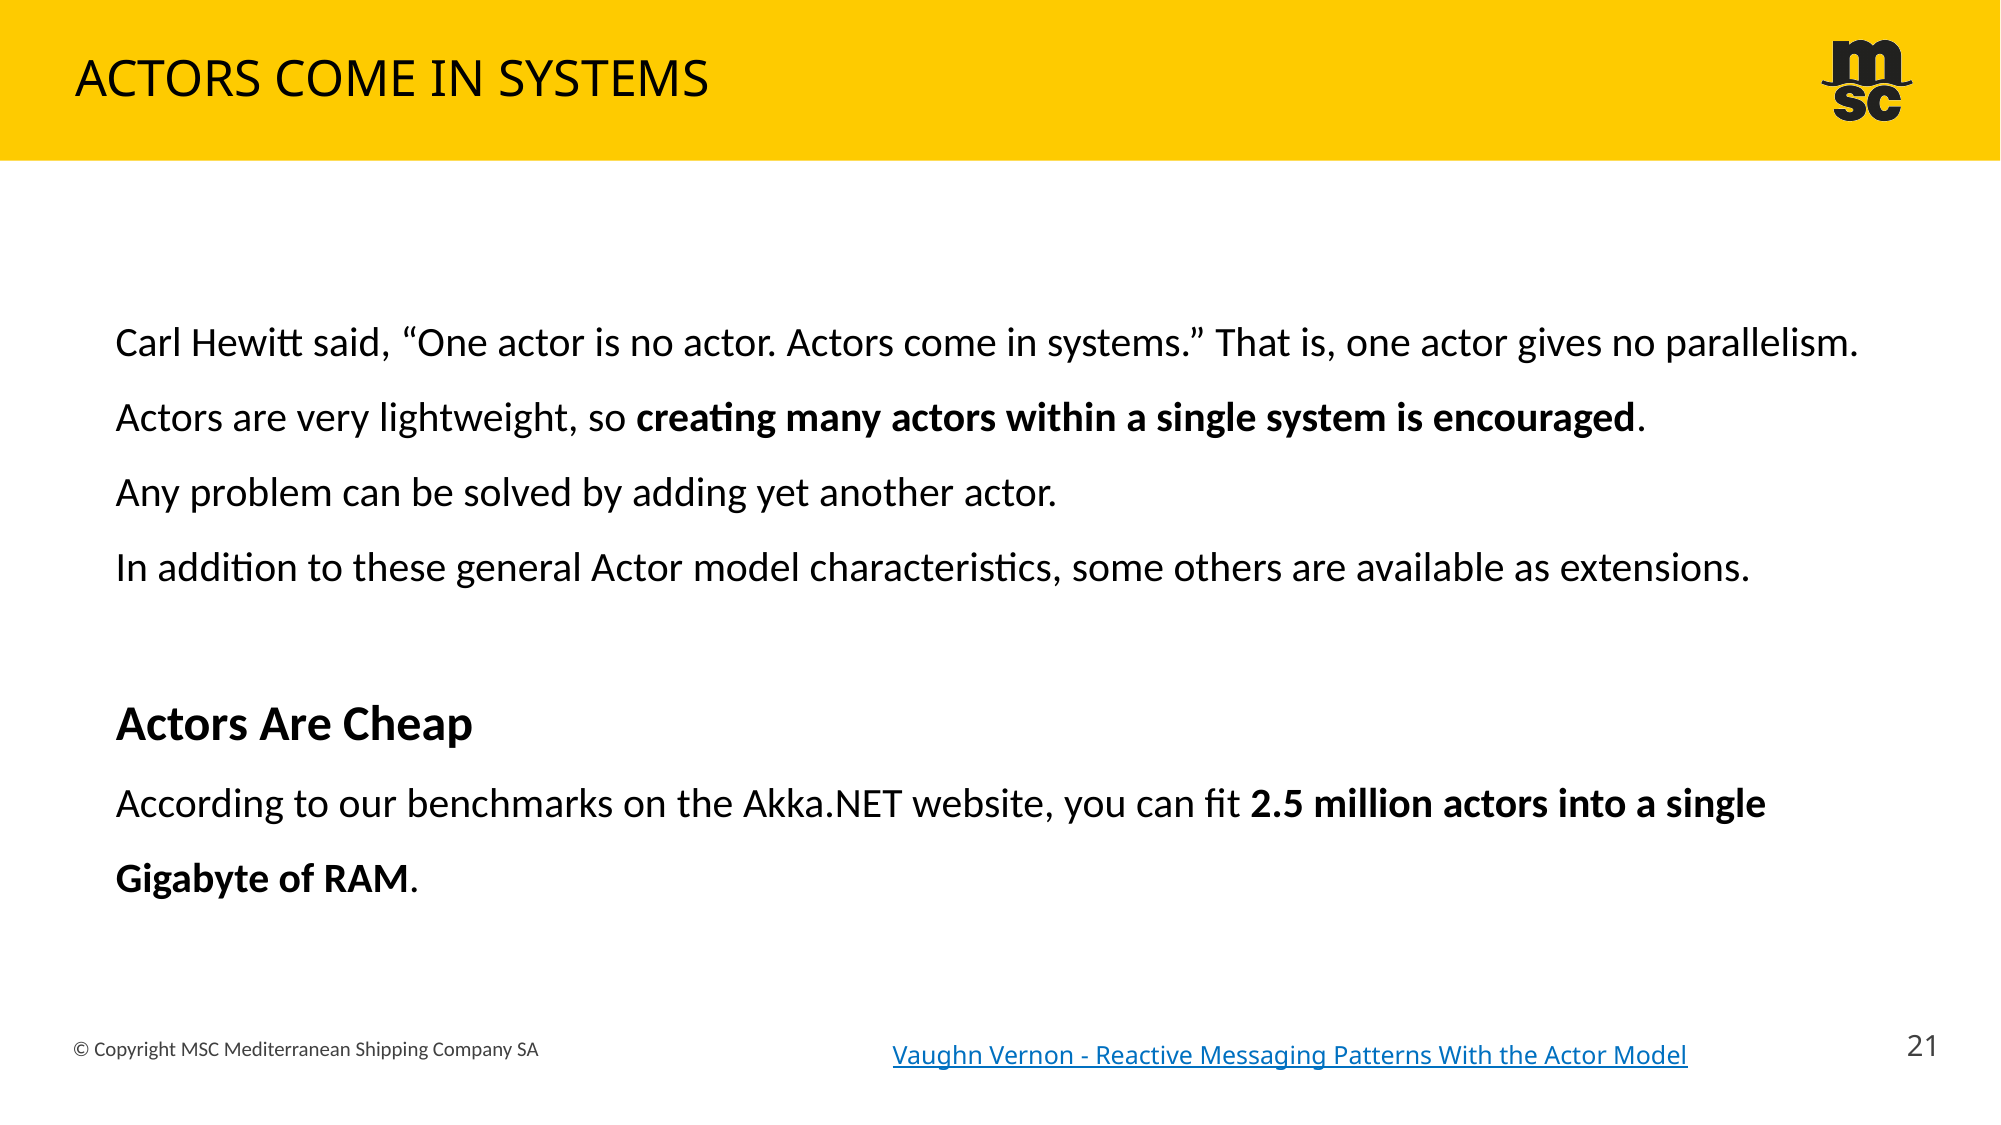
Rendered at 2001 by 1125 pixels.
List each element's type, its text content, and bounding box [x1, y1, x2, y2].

title Actors come in systems [75, 6, 1474, 155]
slide_number 21 [1879, 1019, 1956, 1070]
text_box Actors Are Cheap According to our benchmarks on the Akka.NET website, you can fit 2.5 million actors into a single Gigabyte of RAM. [100, 653, 1863, 909]
text_box Vaughn Vernon - Reactive Messaging Patterns With the Actor Model [878, 1032, 1880, 1081]
picture [1797, 5, 1937, 157]
text_box Carl Hewitt said, “One actor is no actor. Actors come in systems.” That is, one actor gives no parallelism. Actors are very lightweight, so creating many actors within a single system is encouraged. Any problem can be solved by adding yet another actor. In addition to these general Actor model characteristics, some others are available as extensions. [100, 282, 1880, 597]
footer © Copyright MSC Mediterranean Shipping Company SA [57, 1027, 663, 1079]
